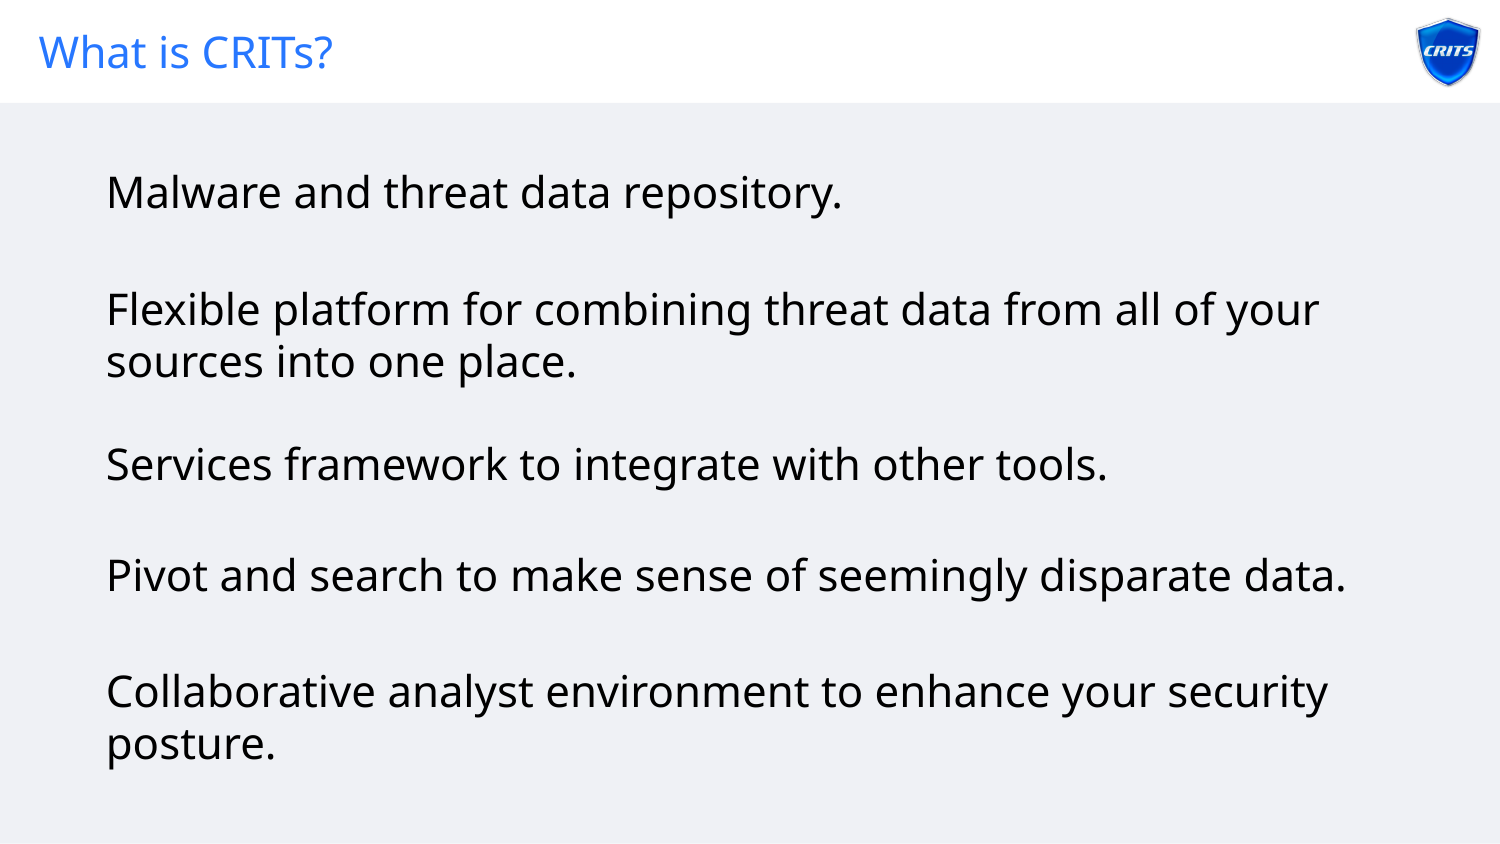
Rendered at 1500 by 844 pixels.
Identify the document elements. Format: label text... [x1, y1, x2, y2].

text_box [0, 102, 1500, 844]
picture [1413, 16, 1482, 88]
text_box Malware and threat data repository. [91, 156, 1482, 225]
text_box Pivot and search to make sense of seemingly disparate data. [91, 540, 1482, 608]
text_box Flexible platform for combining threat data from all of your sources into one place. [91, 274, 1482, 395]
text_box What is CRITs? [24, 17, 628, 85]
text_box Services framework to integrate with other tools. [91, 428, 1482, 497]
text_box Collaborative analyst environment to enhance your security posture. [91, 656, 1482, 777]
